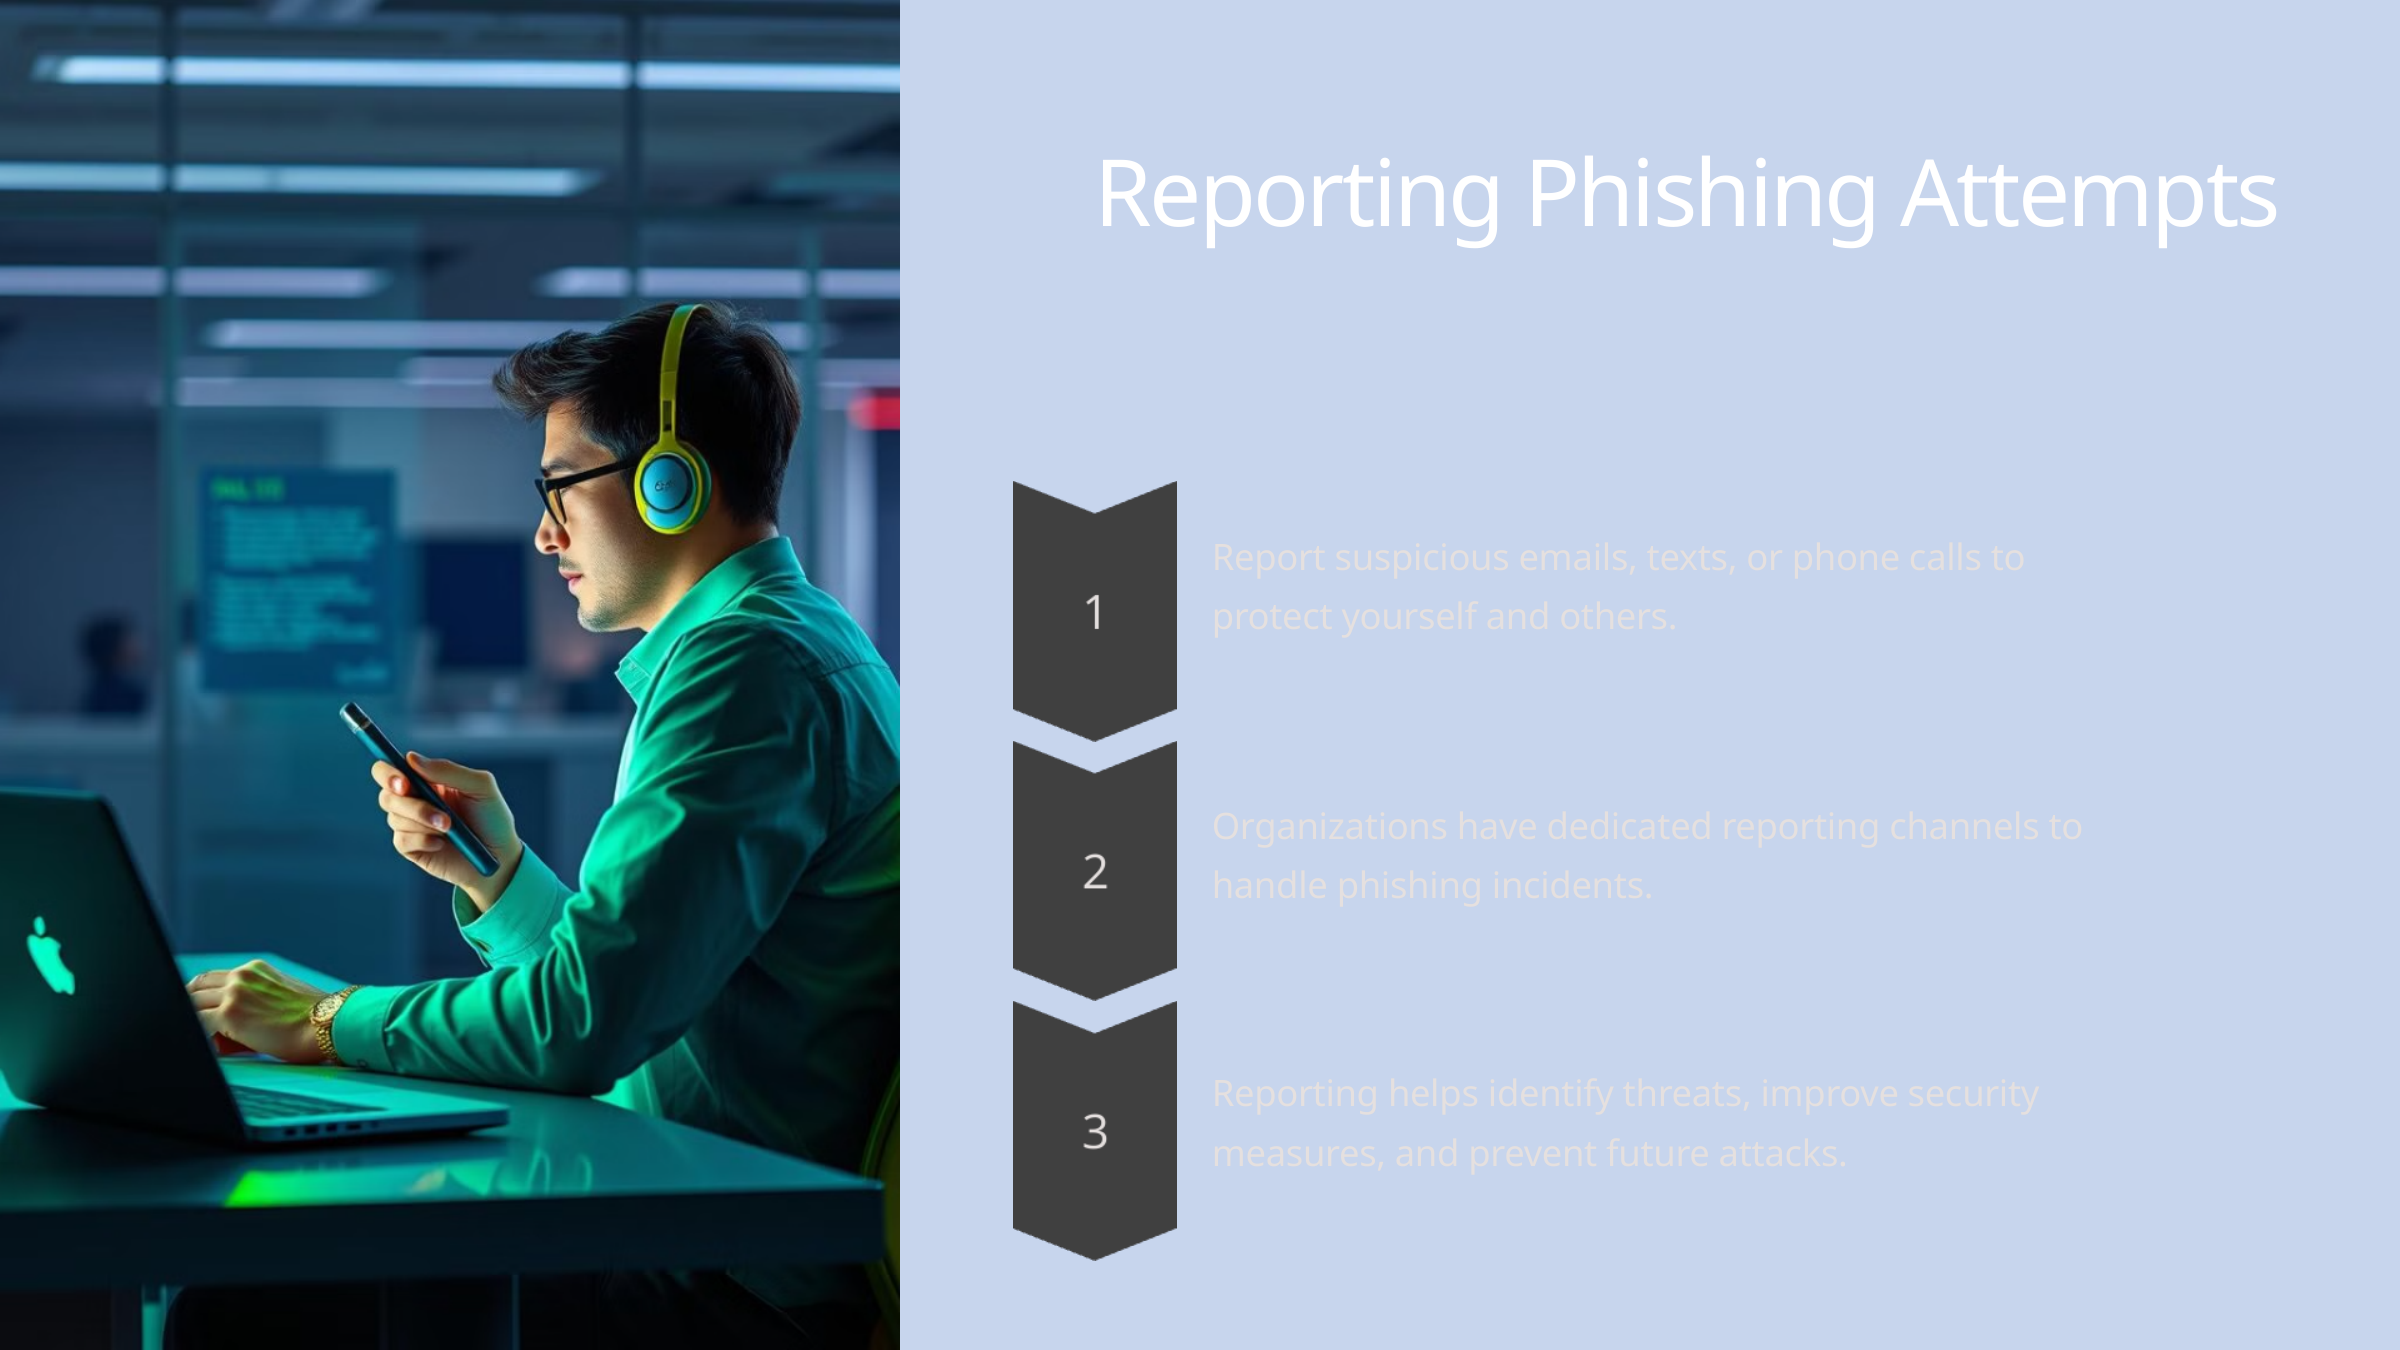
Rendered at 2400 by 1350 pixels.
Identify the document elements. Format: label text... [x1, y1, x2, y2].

text_box Organizations have dedicated reporting channels to handle phishing incidents. [1211, 787, 2143, 907]
text_box Reporting Phishing Attempts [1094, 129, 2335, 363]
picture [1013, 481, 1177, 1261]
text_box Reporting helps identify threats, improve security measures, and prevent future attacks. [1211, 1054, 2143, 1174]
text_box Report suspicious emails, texts, or phone calls to protect yourself and others. [1211, 518, 2143, 638]
picture [0, 0, 900, 1350]
